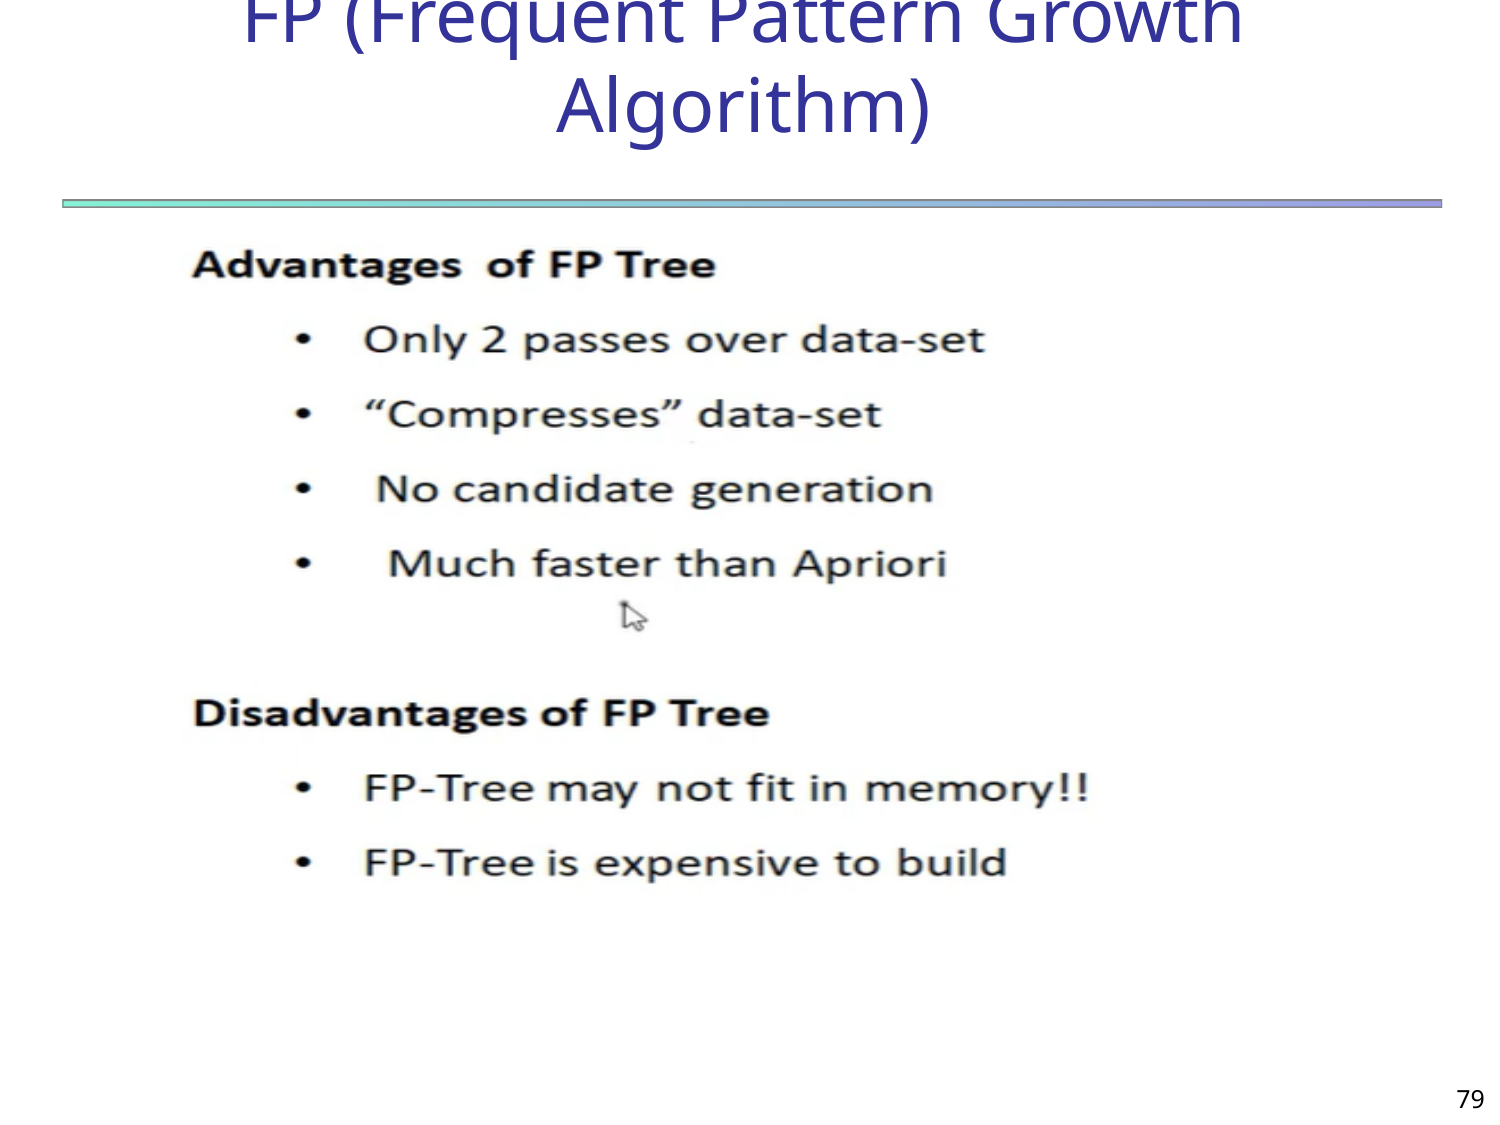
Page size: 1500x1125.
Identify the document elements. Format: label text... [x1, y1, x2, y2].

picture [154, 232, 1147, 939]
title FP (Frequent Pattern Growth Algorithm) [62, 62, 1425, 163]
slide_number 79 [1187, 1062, 1500, 1125]
